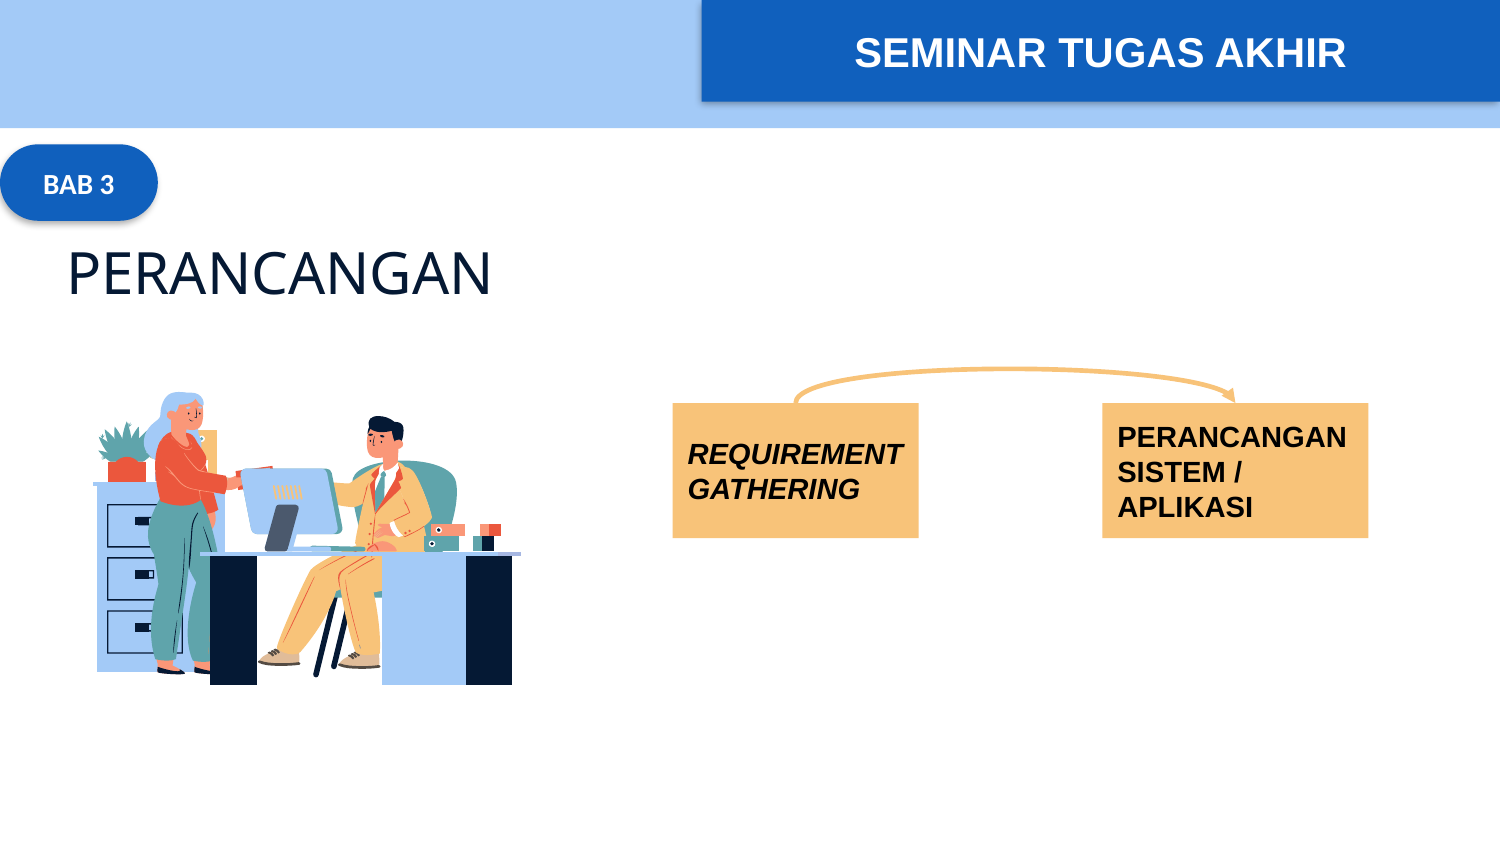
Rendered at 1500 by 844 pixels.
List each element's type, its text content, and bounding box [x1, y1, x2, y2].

text_box REQUIREMENT GATHERING [672, 403, 919, 539]
text_box SEMINAR TUGAS AKHIR [699, 0, 1500, 104]
text_box PERANCANGAN SISTEM / APLIKASI [1102, 403, 1369, 539]
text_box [92, 391, 522, 685]
title PERANCANGAN [50, 220, 563, 315]
text_box BAB 3 [0, 142, 160, 223]
